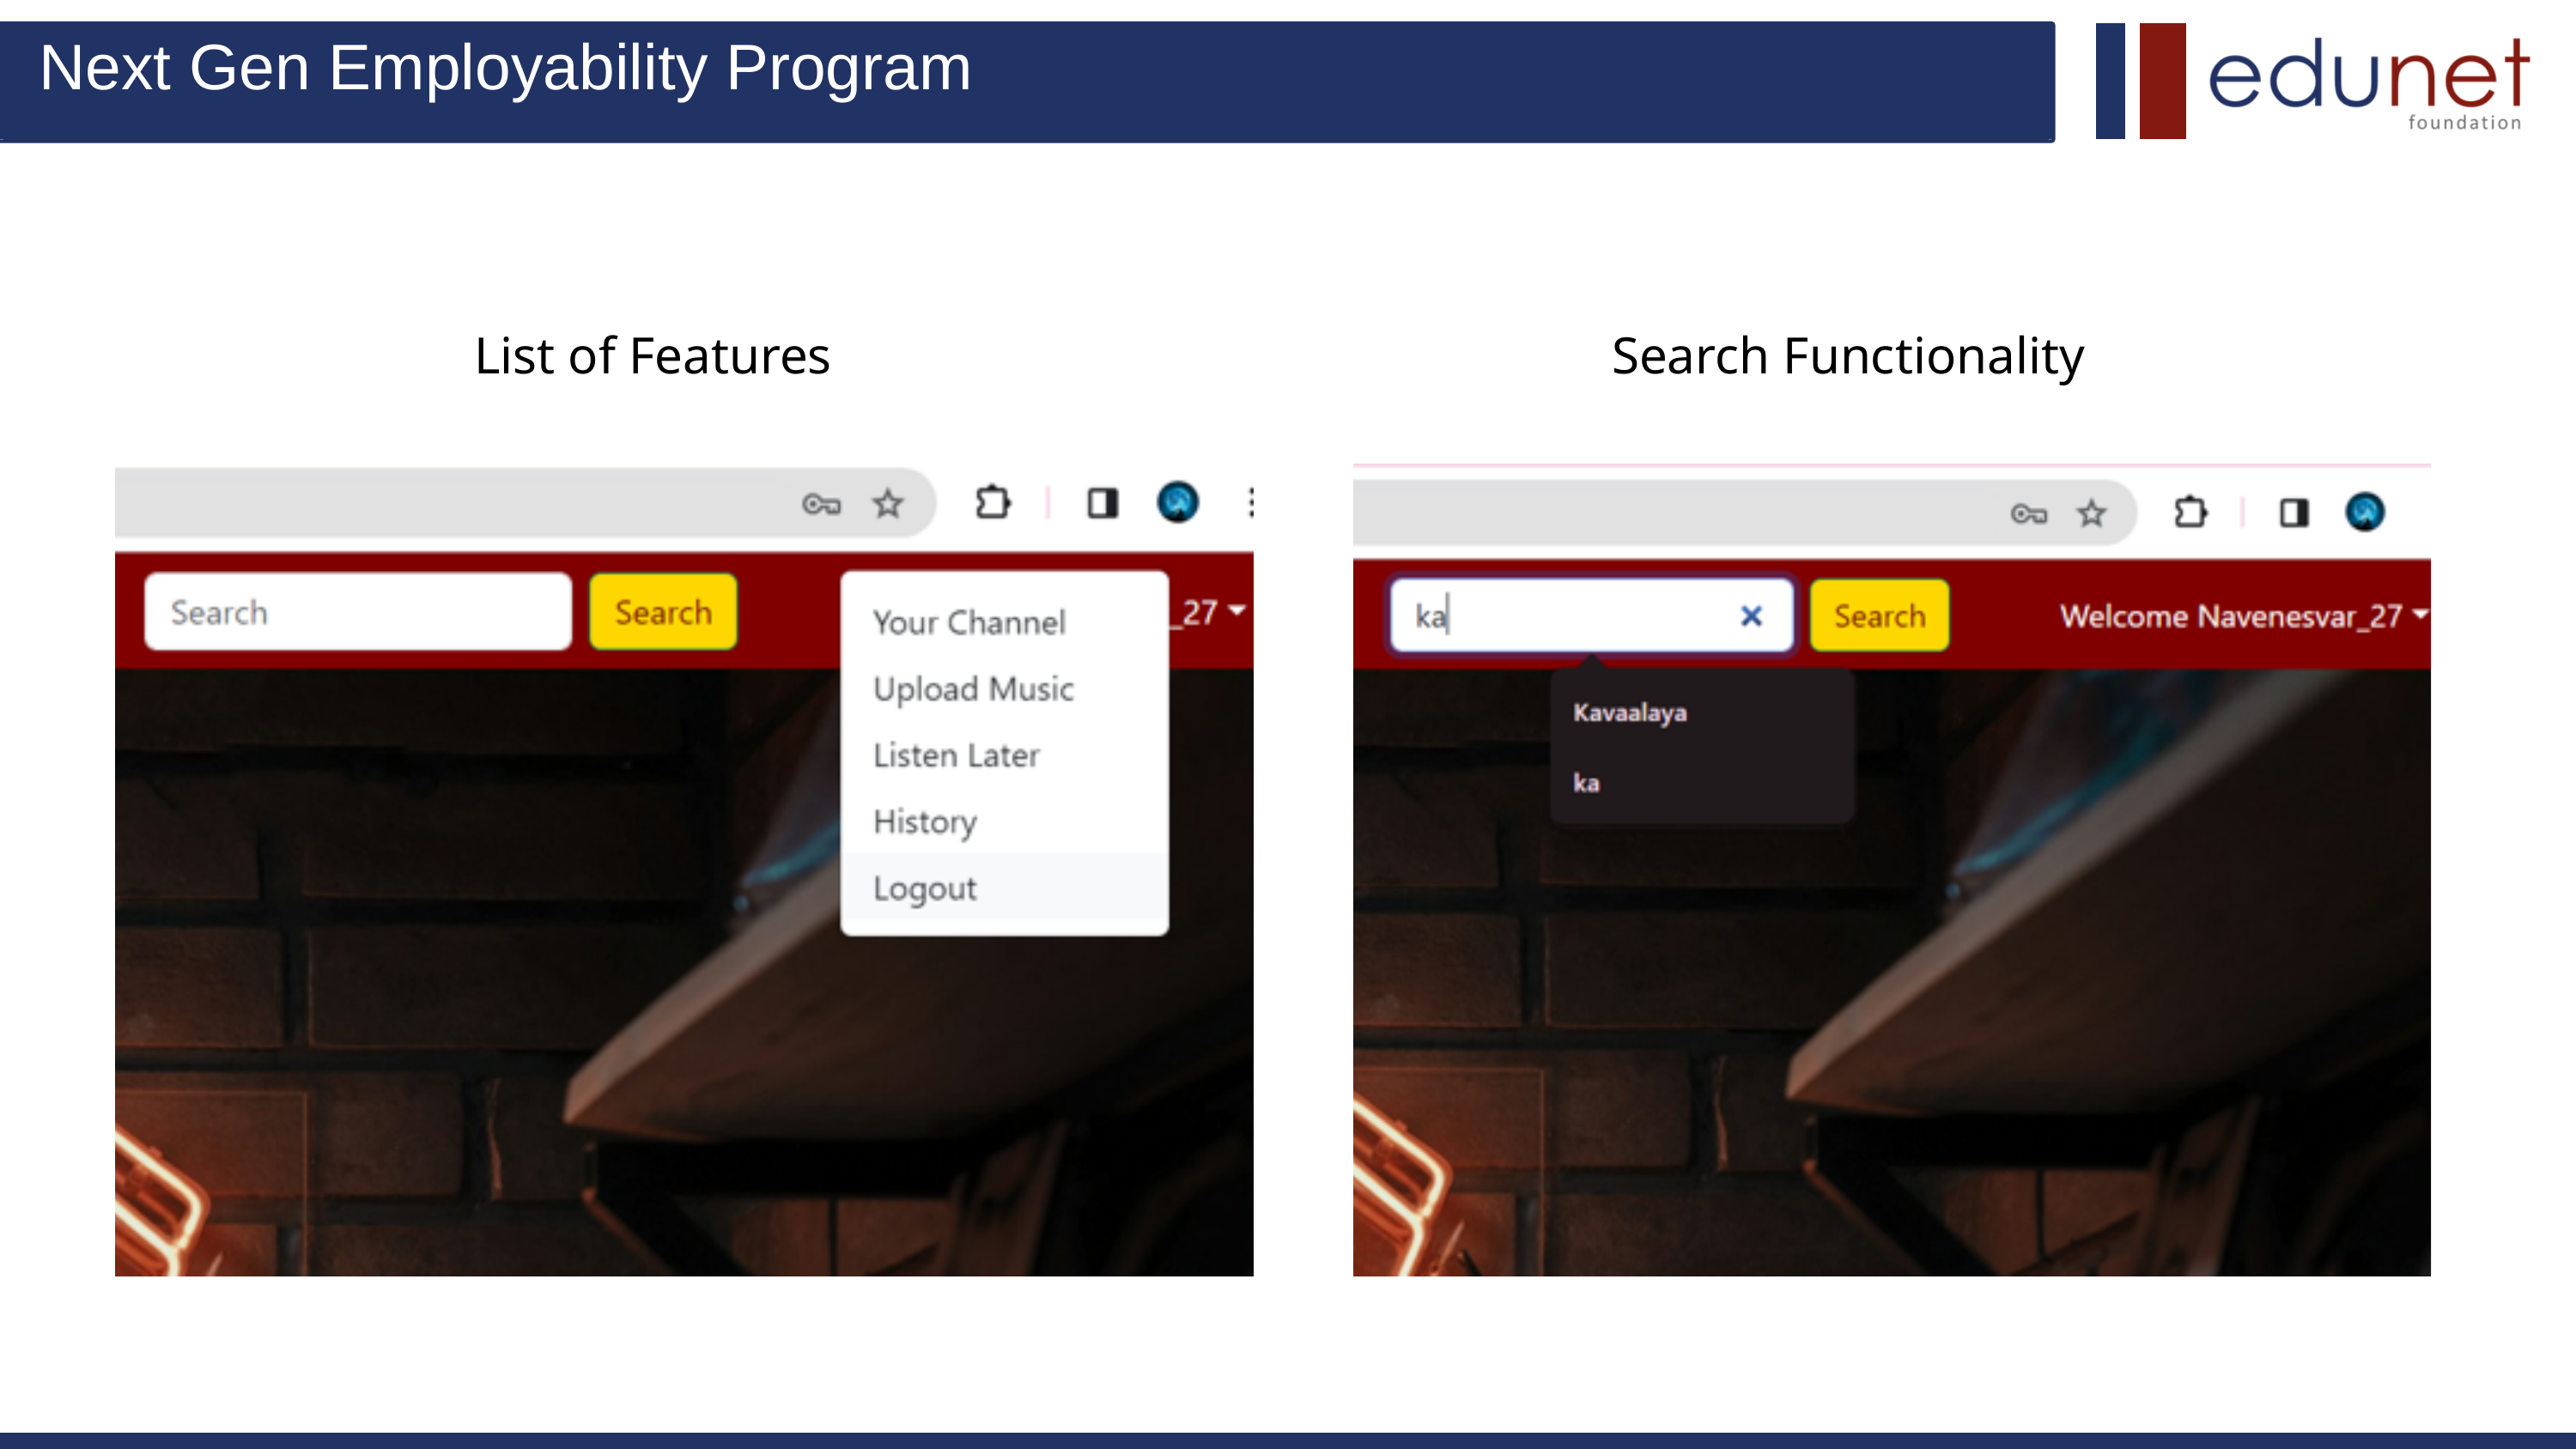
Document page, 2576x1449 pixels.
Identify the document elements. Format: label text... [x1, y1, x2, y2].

text_box [115, 464, 1254, 1276]
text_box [2095, 22, 2126, 140]
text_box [2051, 17, 2365, 183]
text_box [0, 1432, 2576, 1449]
text_box [1353, 464, 2432, 1276]
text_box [2139, 22, 2187, 140]
text_box List of Features [0, 323, 737, 384]
text_box [2368, 25, 2545, 142]
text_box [0, 21, 2056, 143]
text_box Search Functionality [737, 323, 2576, 384]
